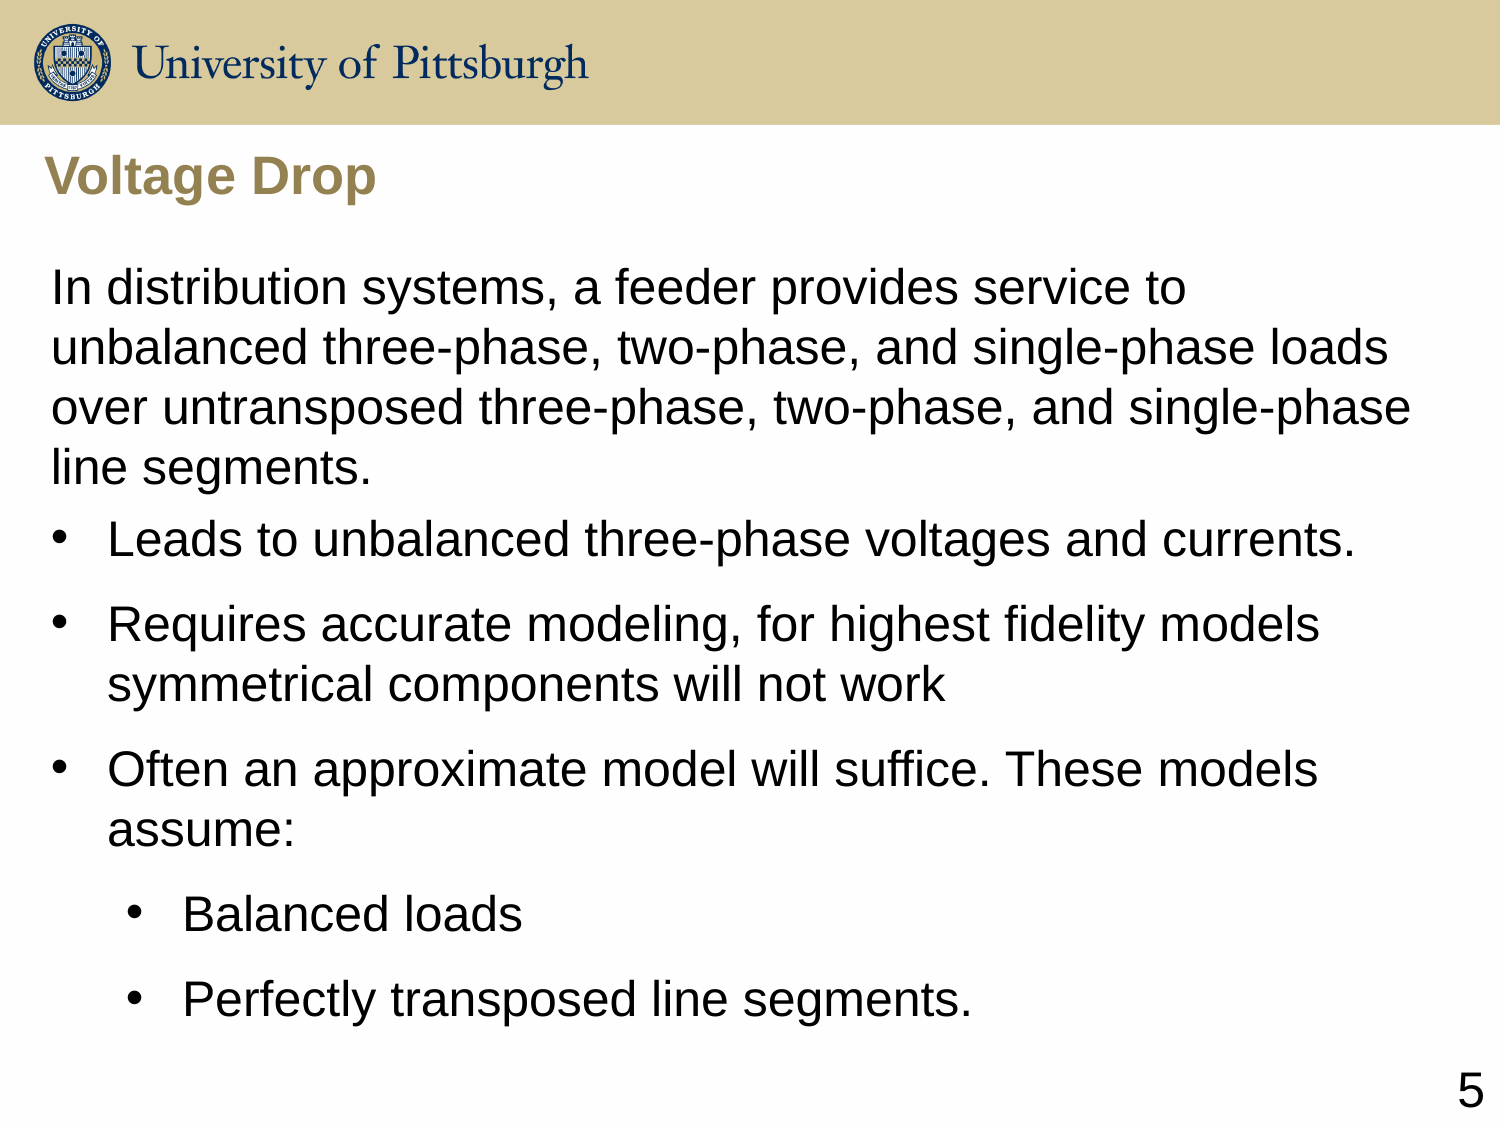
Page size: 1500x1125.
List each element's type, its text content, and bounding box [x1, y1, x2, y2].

picture [0, 1, 1500, 1125]
text_box In distribution systems, a feeder provides service to unbalanced three-phase, two-phase, and single-phase loads over untransposed three-phase, two-phase, and single-phase line segments. Leads to unbalanced three-phase voltages and currents. Requires accurate modeling, for highest fidelity models symmetrical components will not work Often an approximate model will suffice. These models assume: Balanced loads Perfectly transposed line segments. [36, 246, 1464, 1035]
title Voltage Drop [29, 125, 1500, 221]
slide_number 5 [1362, 1050, 1500, 1125]
